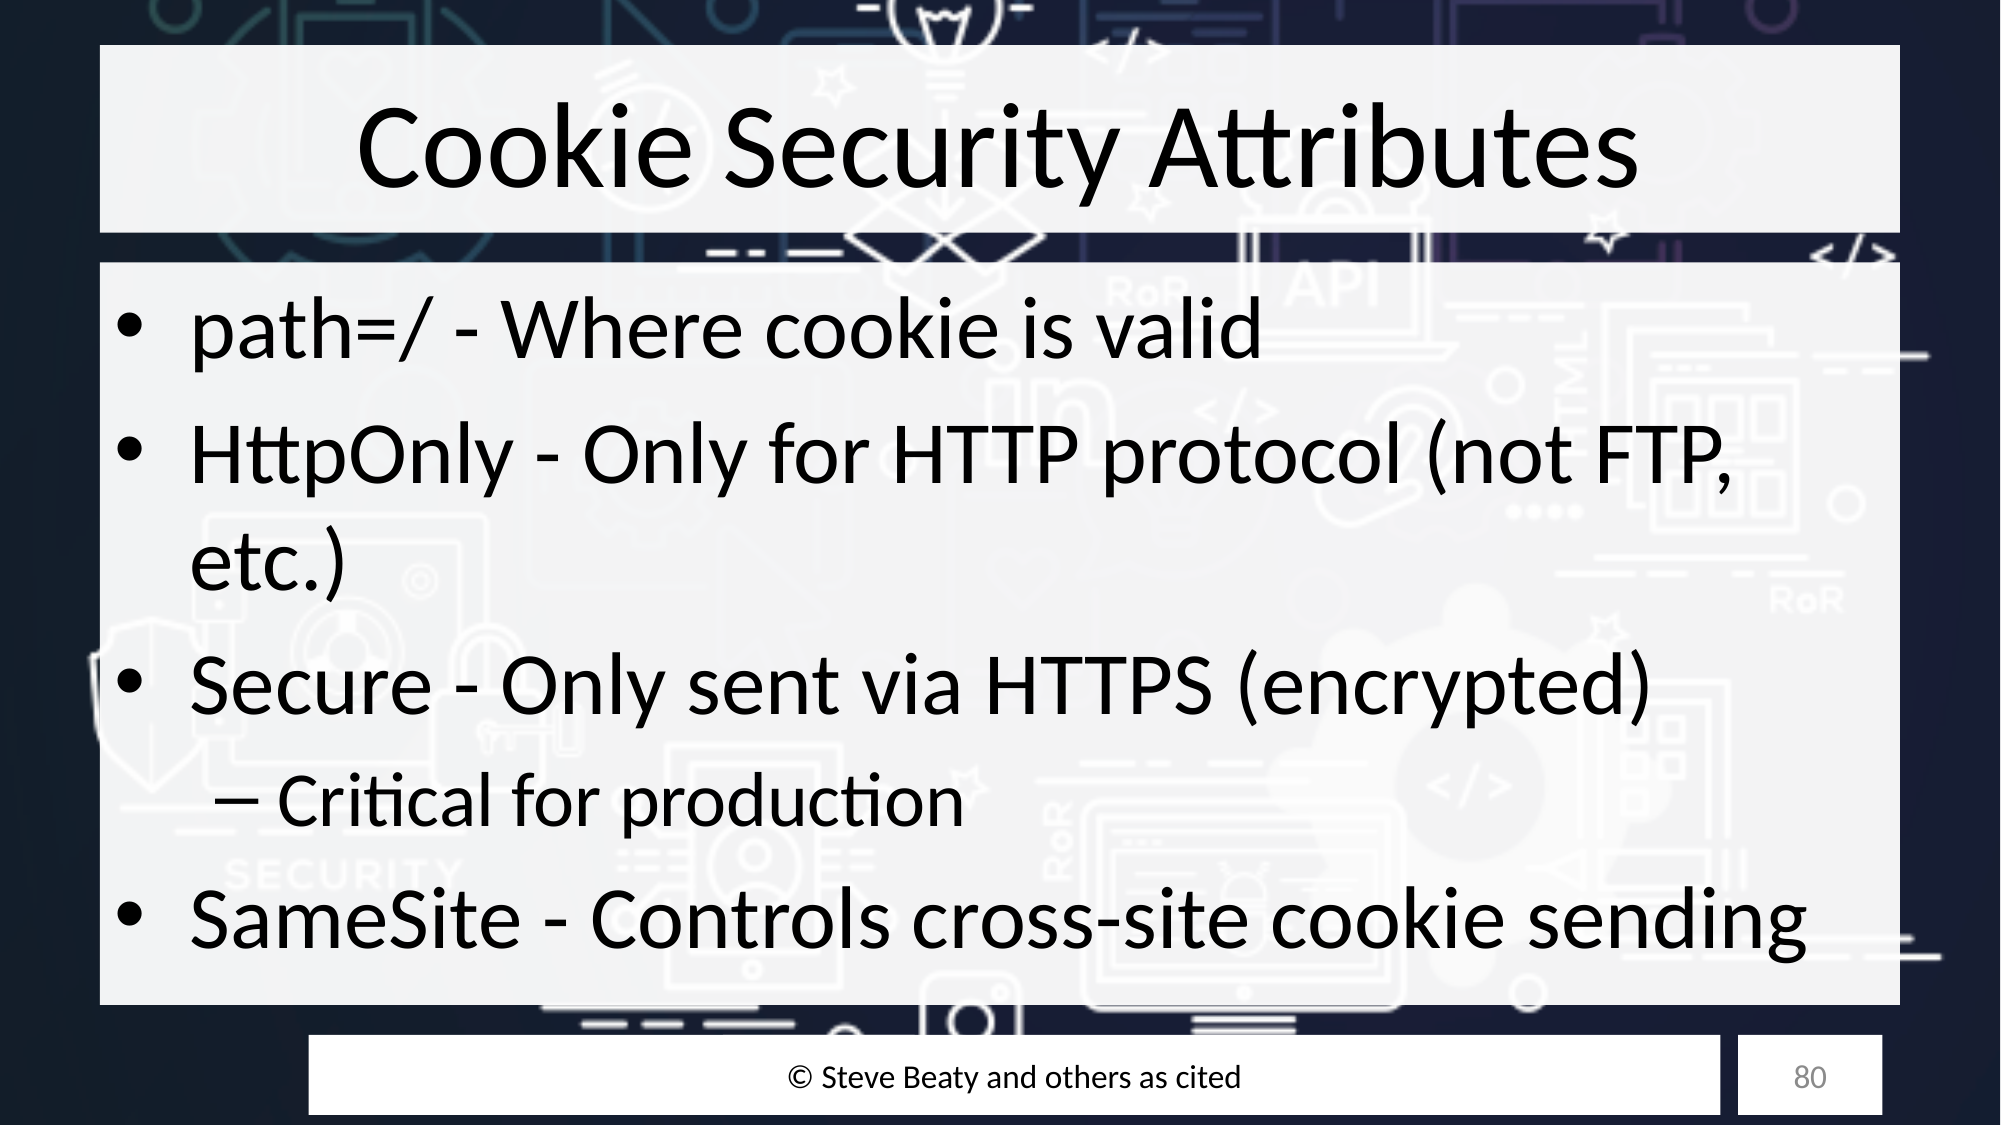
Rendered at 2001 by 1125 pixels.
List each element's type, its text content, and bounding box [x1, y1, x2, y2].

picture [0, 0, 2001, 1125]
slide_number 80 [1738, 1034, 1883, 1115]
footer © Steve Beaty and others as cited [308, 1034, 1721, 1115]
list path=/ - Where cookie is valid HttpOnly - Only for HTTP protocol (not FTP, etc.) Secure - Only sent via HTTPS (encrypted) Critical for production SameSite - Controls cross-site cookie sending [99, 262, 1900, 1005]
title Cookie Security Attributes [99, 45, 1900, 233]
